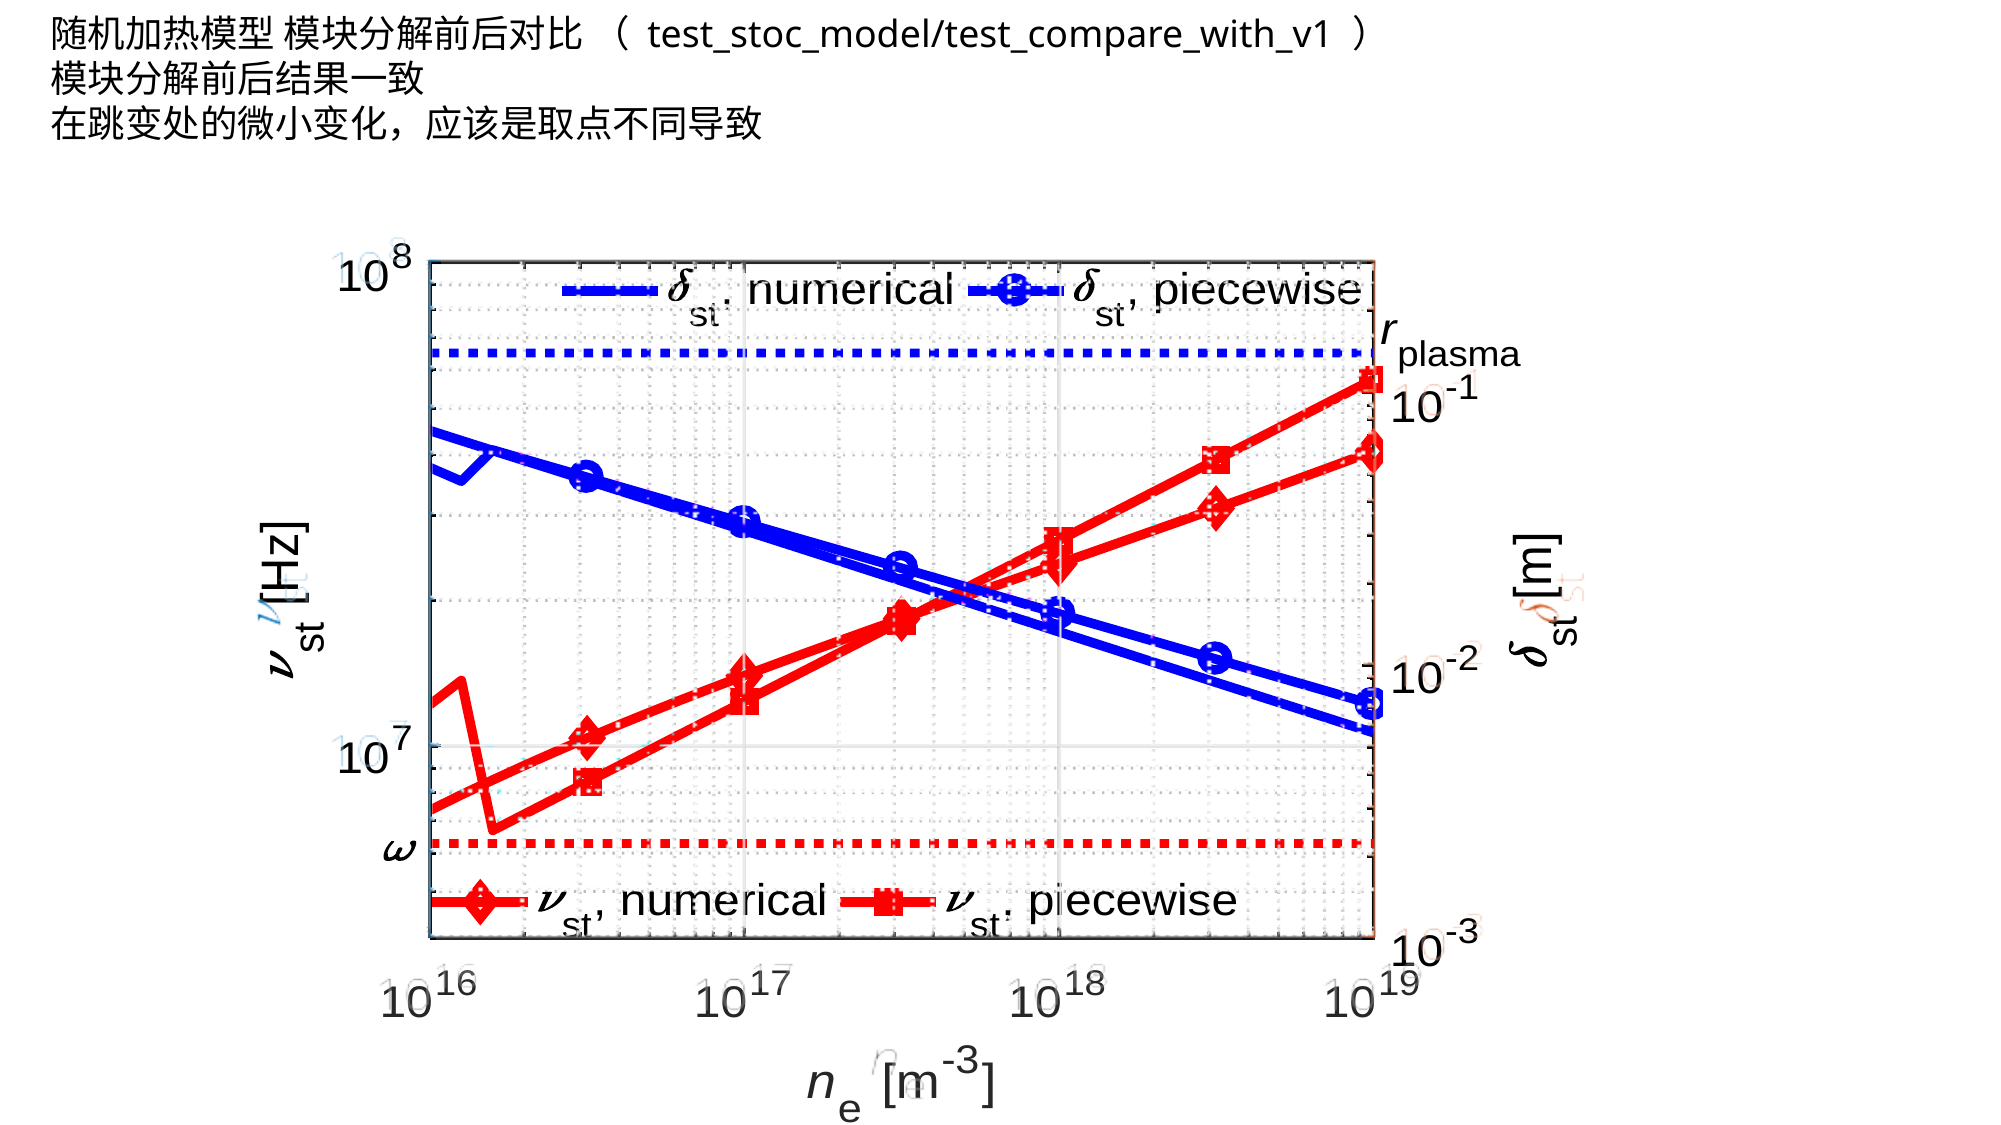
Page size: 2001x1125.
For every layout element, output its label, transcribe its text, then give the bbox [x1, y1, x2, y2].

text_box 随机加热模型 模块分解前后对比 （ test_stoc_model/test_compare_with_v1 ） 模块分解前后结果一致 在跳变处的微小变化，应该是取点不同导致 [35, 3, 1405, 198]
picture [224, 193, 1595, 1125]
